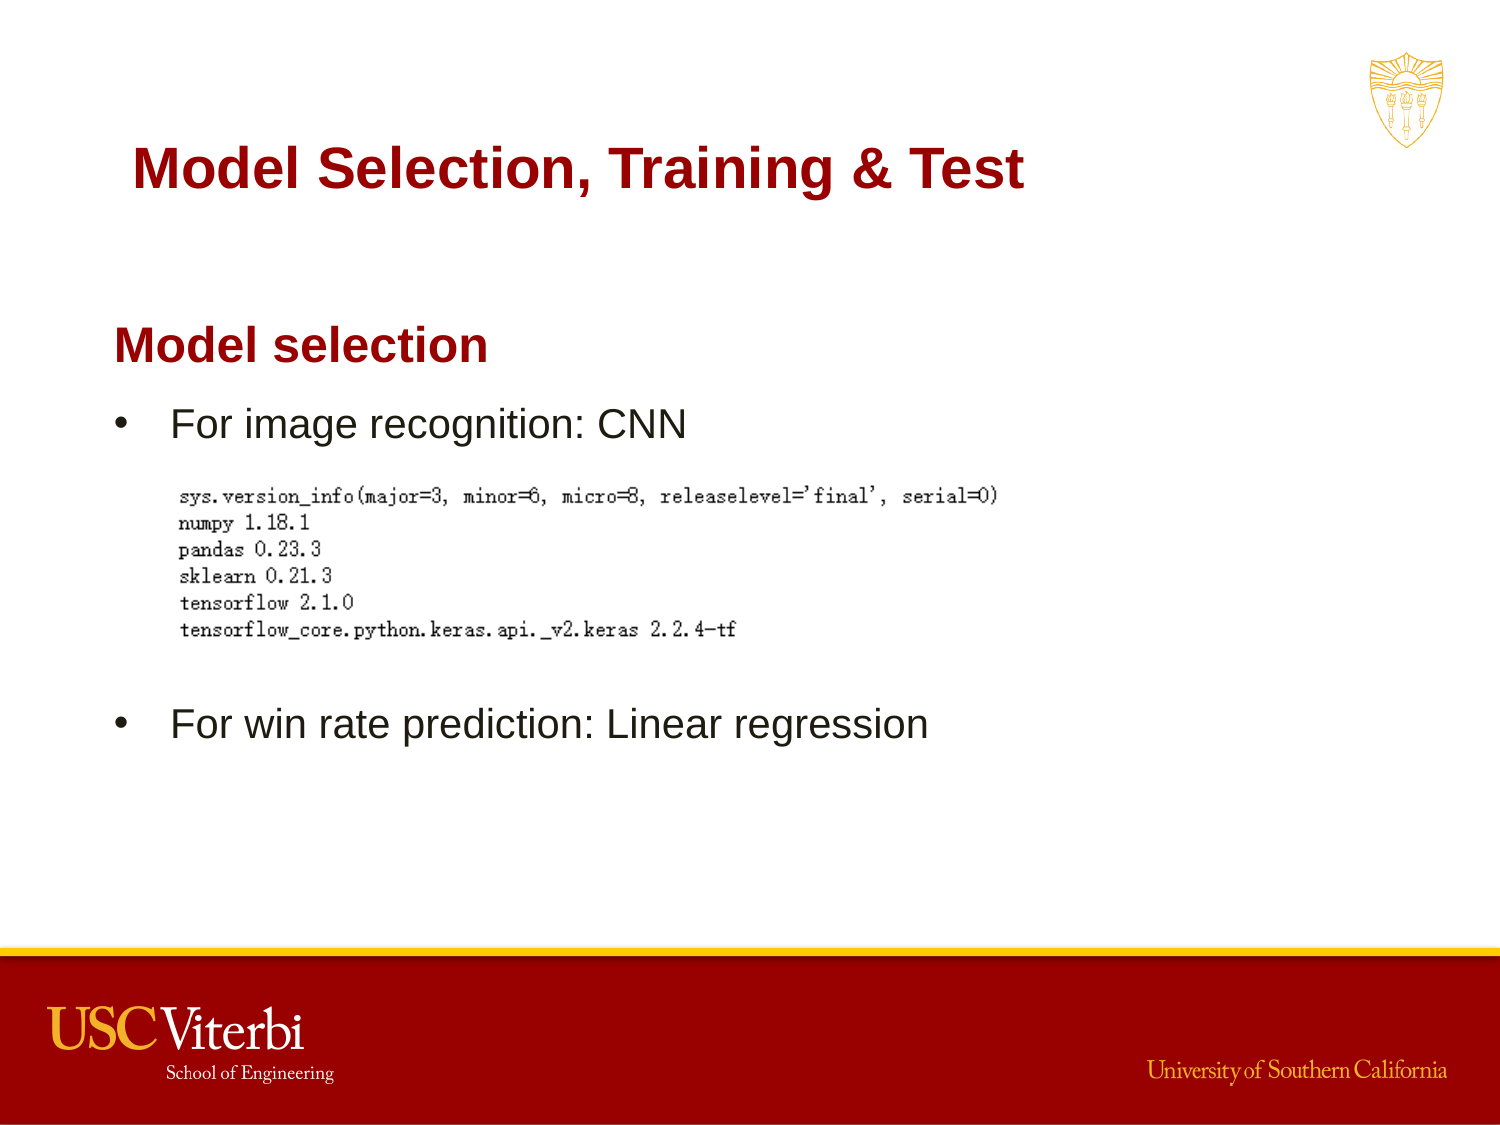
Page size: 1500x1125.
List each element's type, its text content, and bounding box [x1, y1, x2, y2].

picture [47, 1006, 334, 1084]
picture [1147, 1059, 1447, 1086]
text_box Model selection For image recognition: CNN For win rate prediction: Linear regression [99, 274, 1313, 755]
picture [173, 478, 1015, 647]
text_box Model Selection, Training & Test [118, 123, 1041, 208]
picture [1345, 39, 1468, 162]
